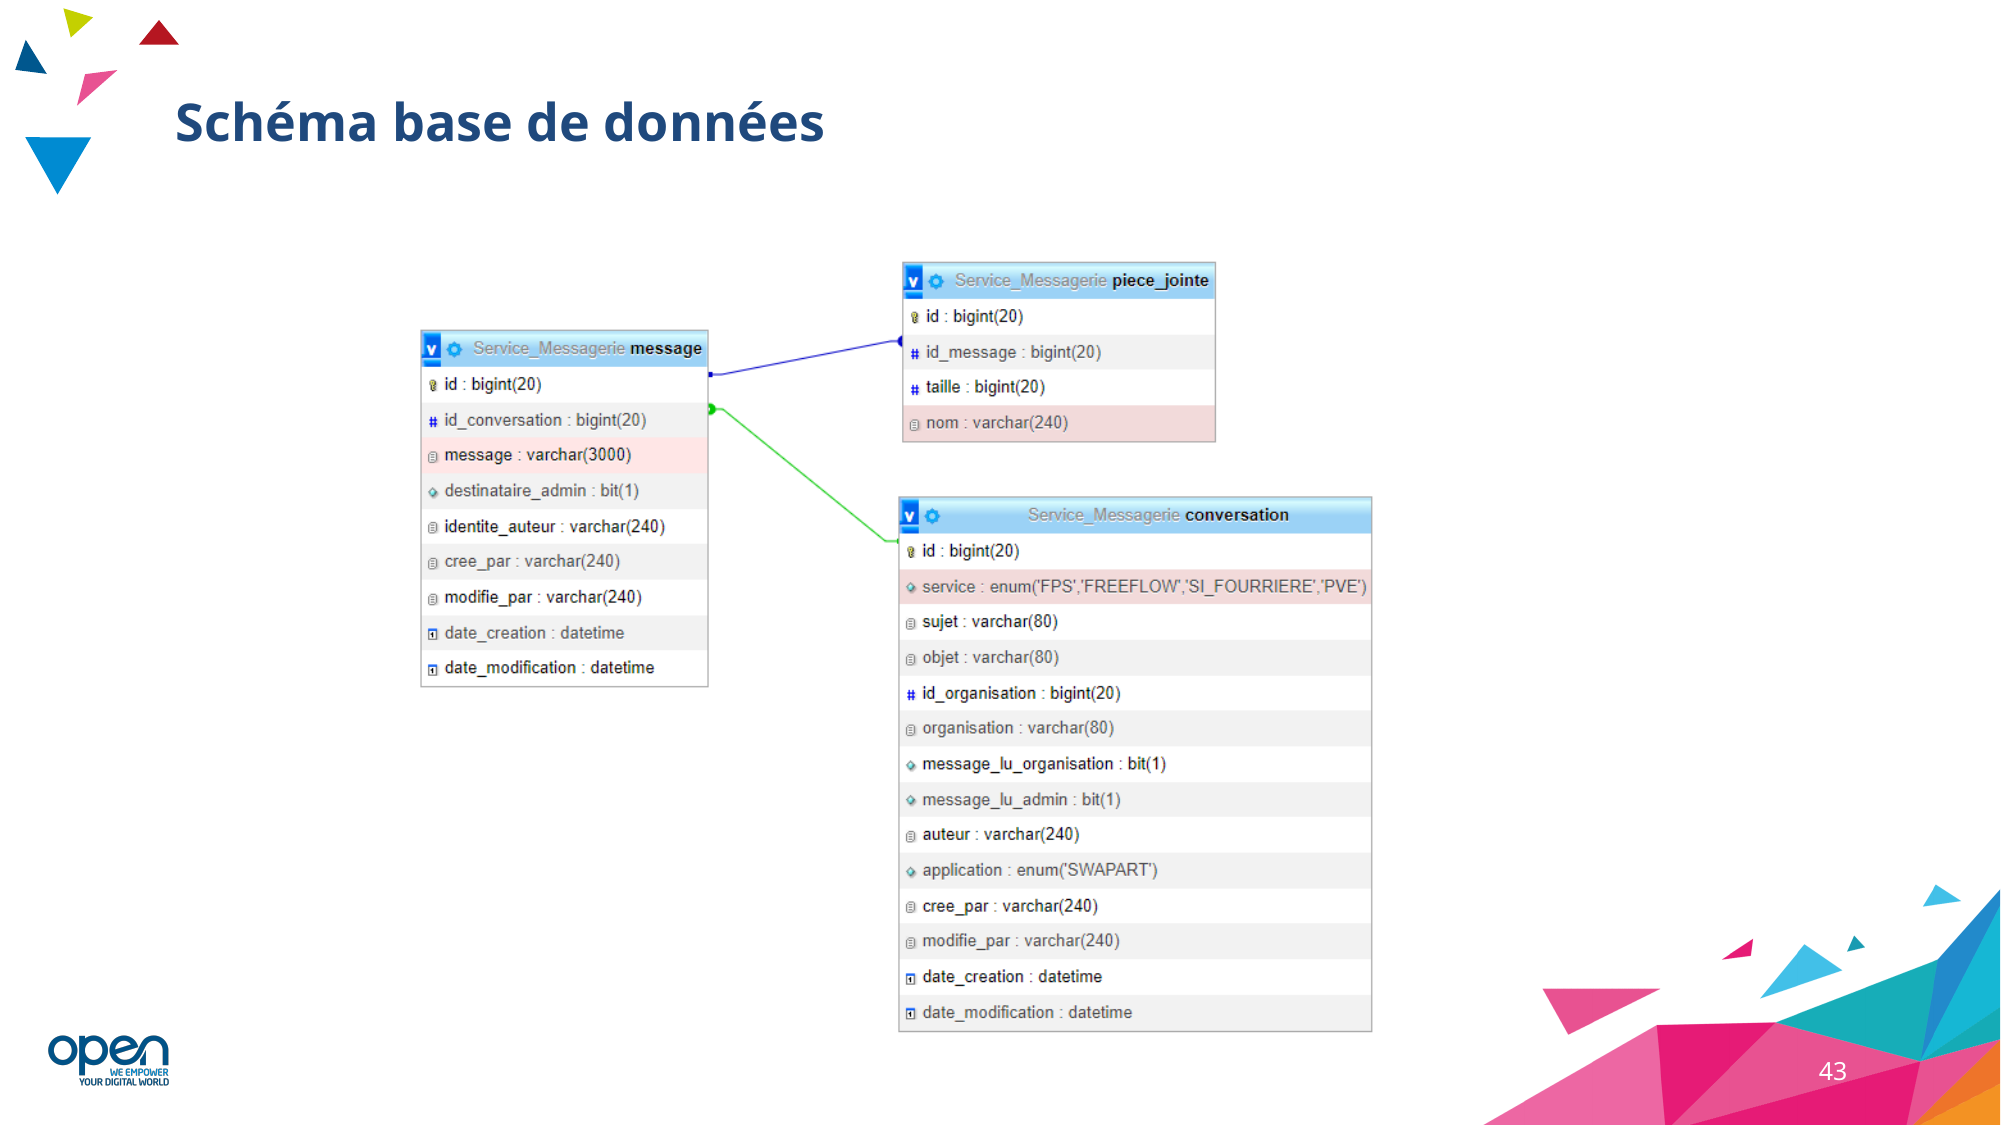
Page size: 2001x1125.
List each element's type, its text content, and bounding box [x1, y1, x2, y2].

text_box 43 [1412, 1042, 1863, 1103]
text_box Schéma base de données [160, 74, 871, 168]
picture [37, 1027, 180, 1097]
picture [327, 216, 2001, 1125]
